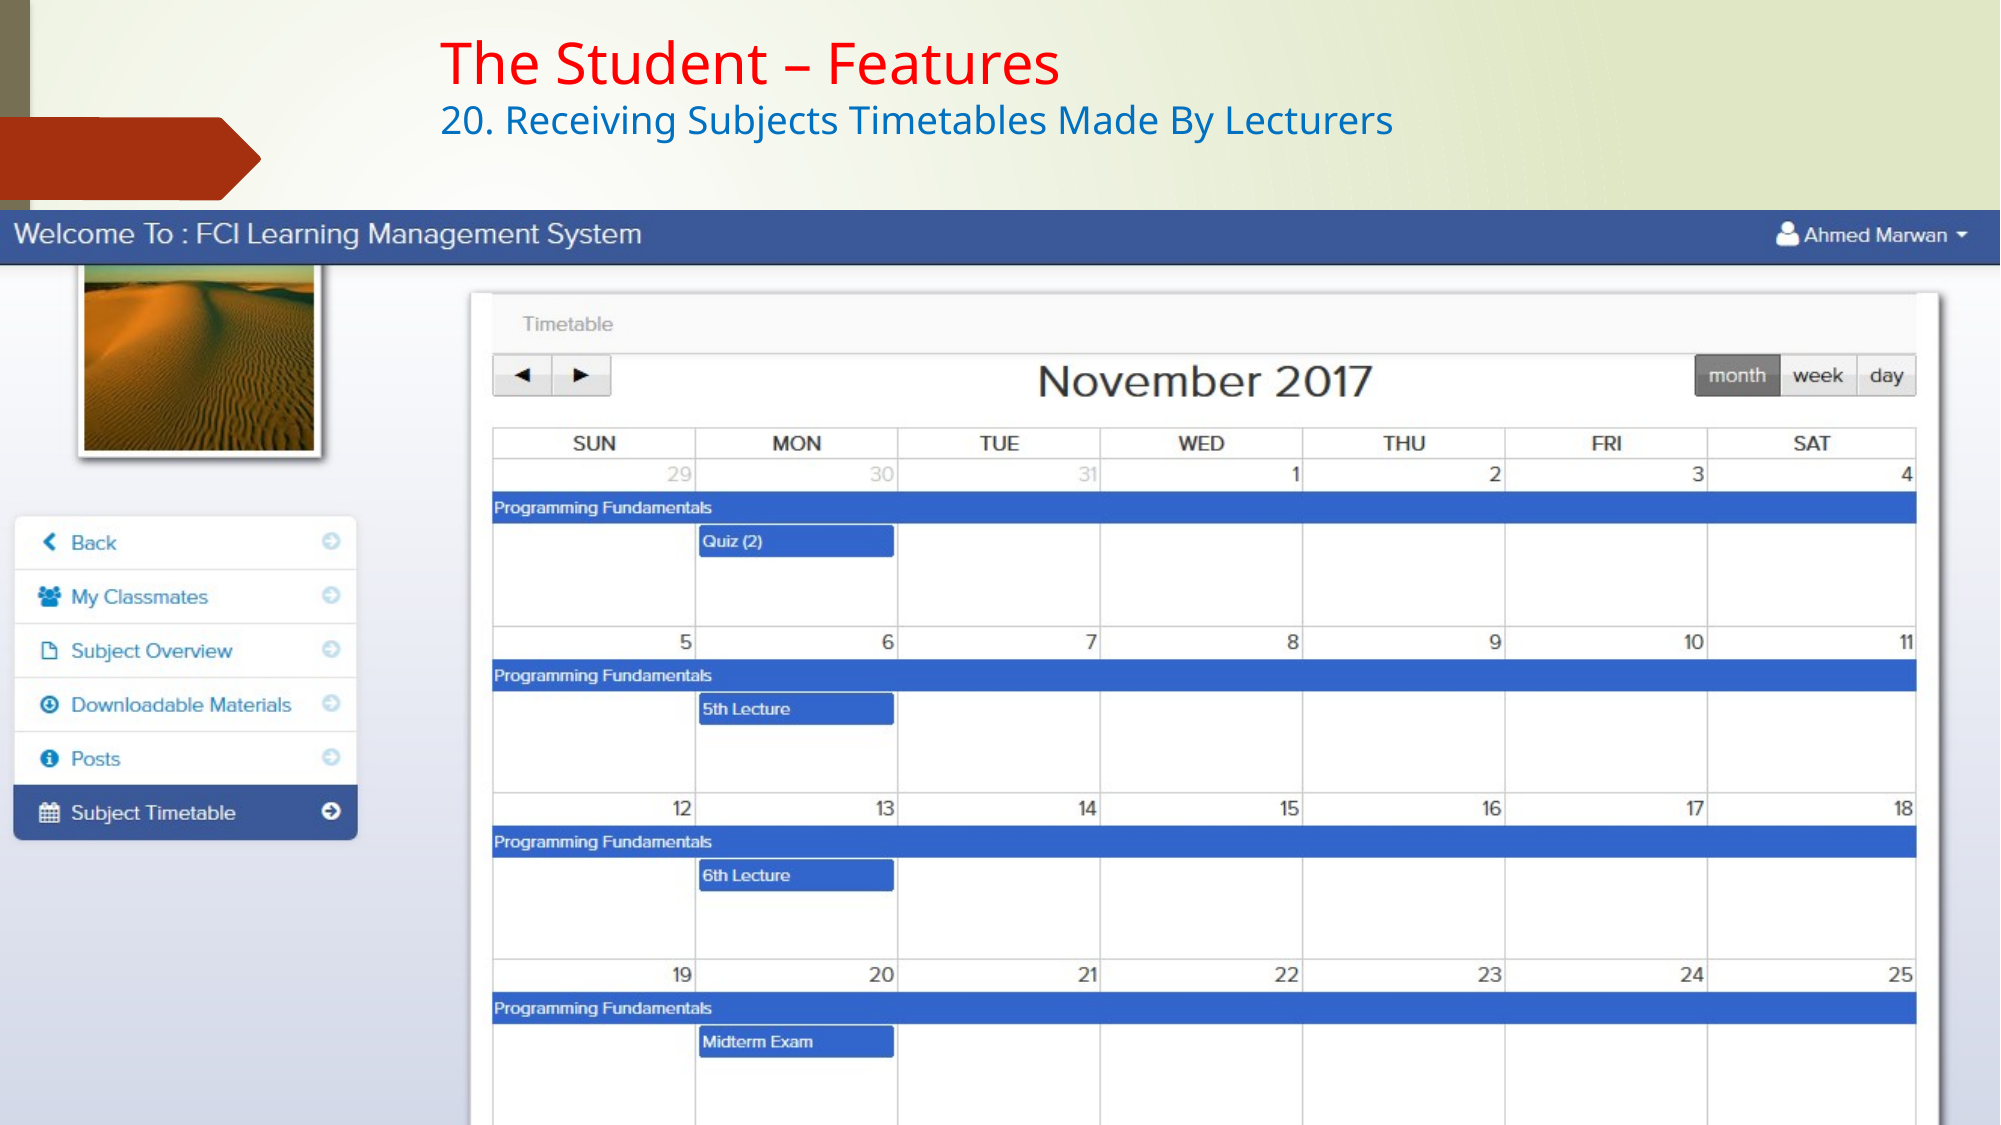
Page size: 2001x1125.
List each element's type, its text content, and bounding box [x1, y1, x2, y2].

title The Student – Features 20. Receiving Subjects Timetables Made By Lecturers [425, 19, 1888, 150]
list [0, 210, 2000, 1125]
